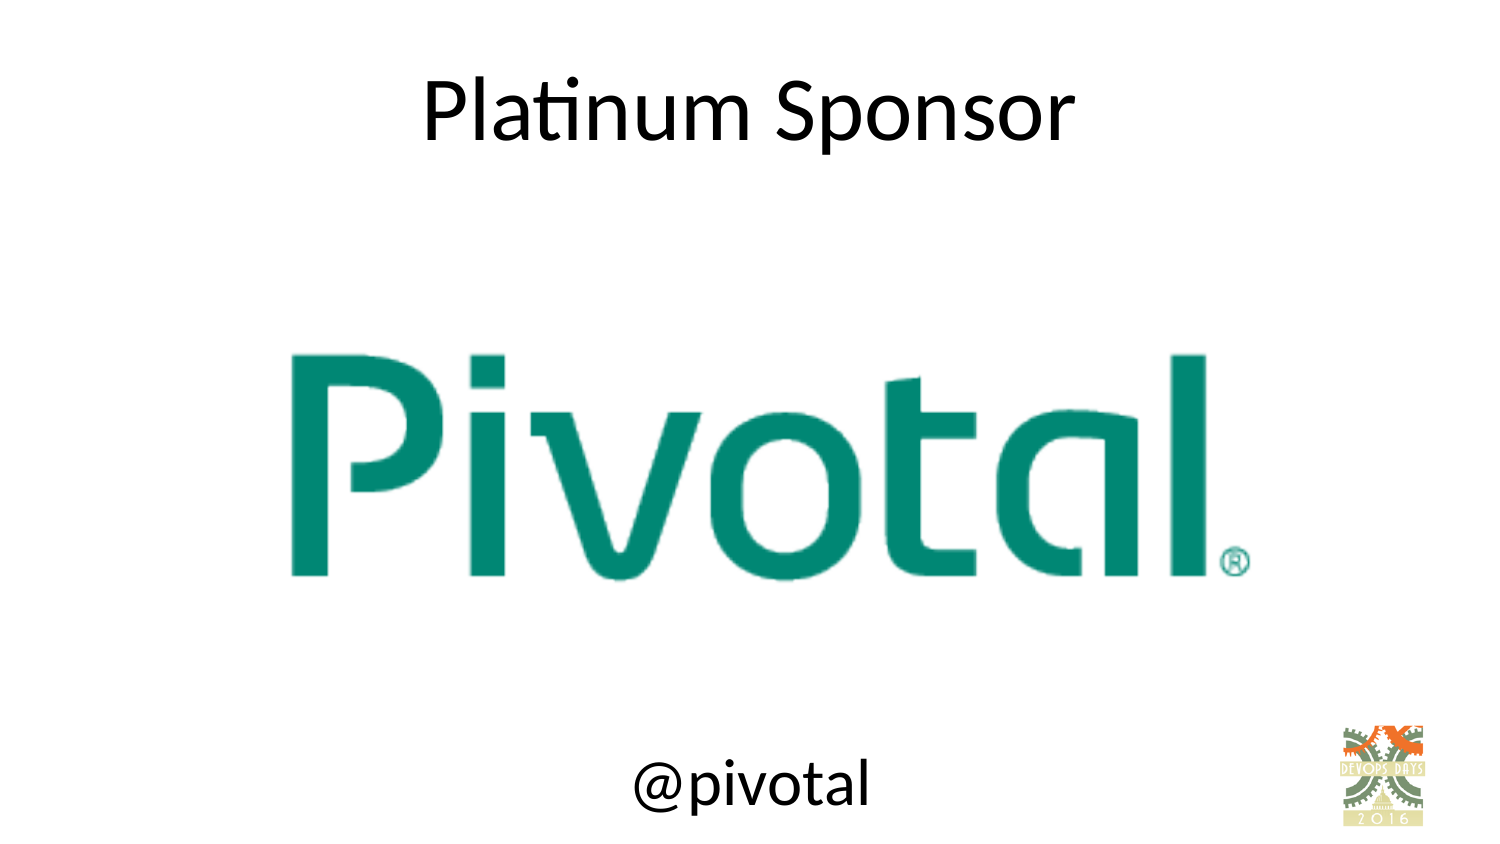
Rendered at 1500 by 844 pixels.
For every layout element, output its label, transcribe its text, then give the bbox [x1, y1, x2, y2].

title Platinum Sponsor [75, 33, 1425, 175]
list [74, 196, 1426, 754]
picture [1336, 716, 1430, 837]
text_box @pivotal [512, 763, 988, 827]
